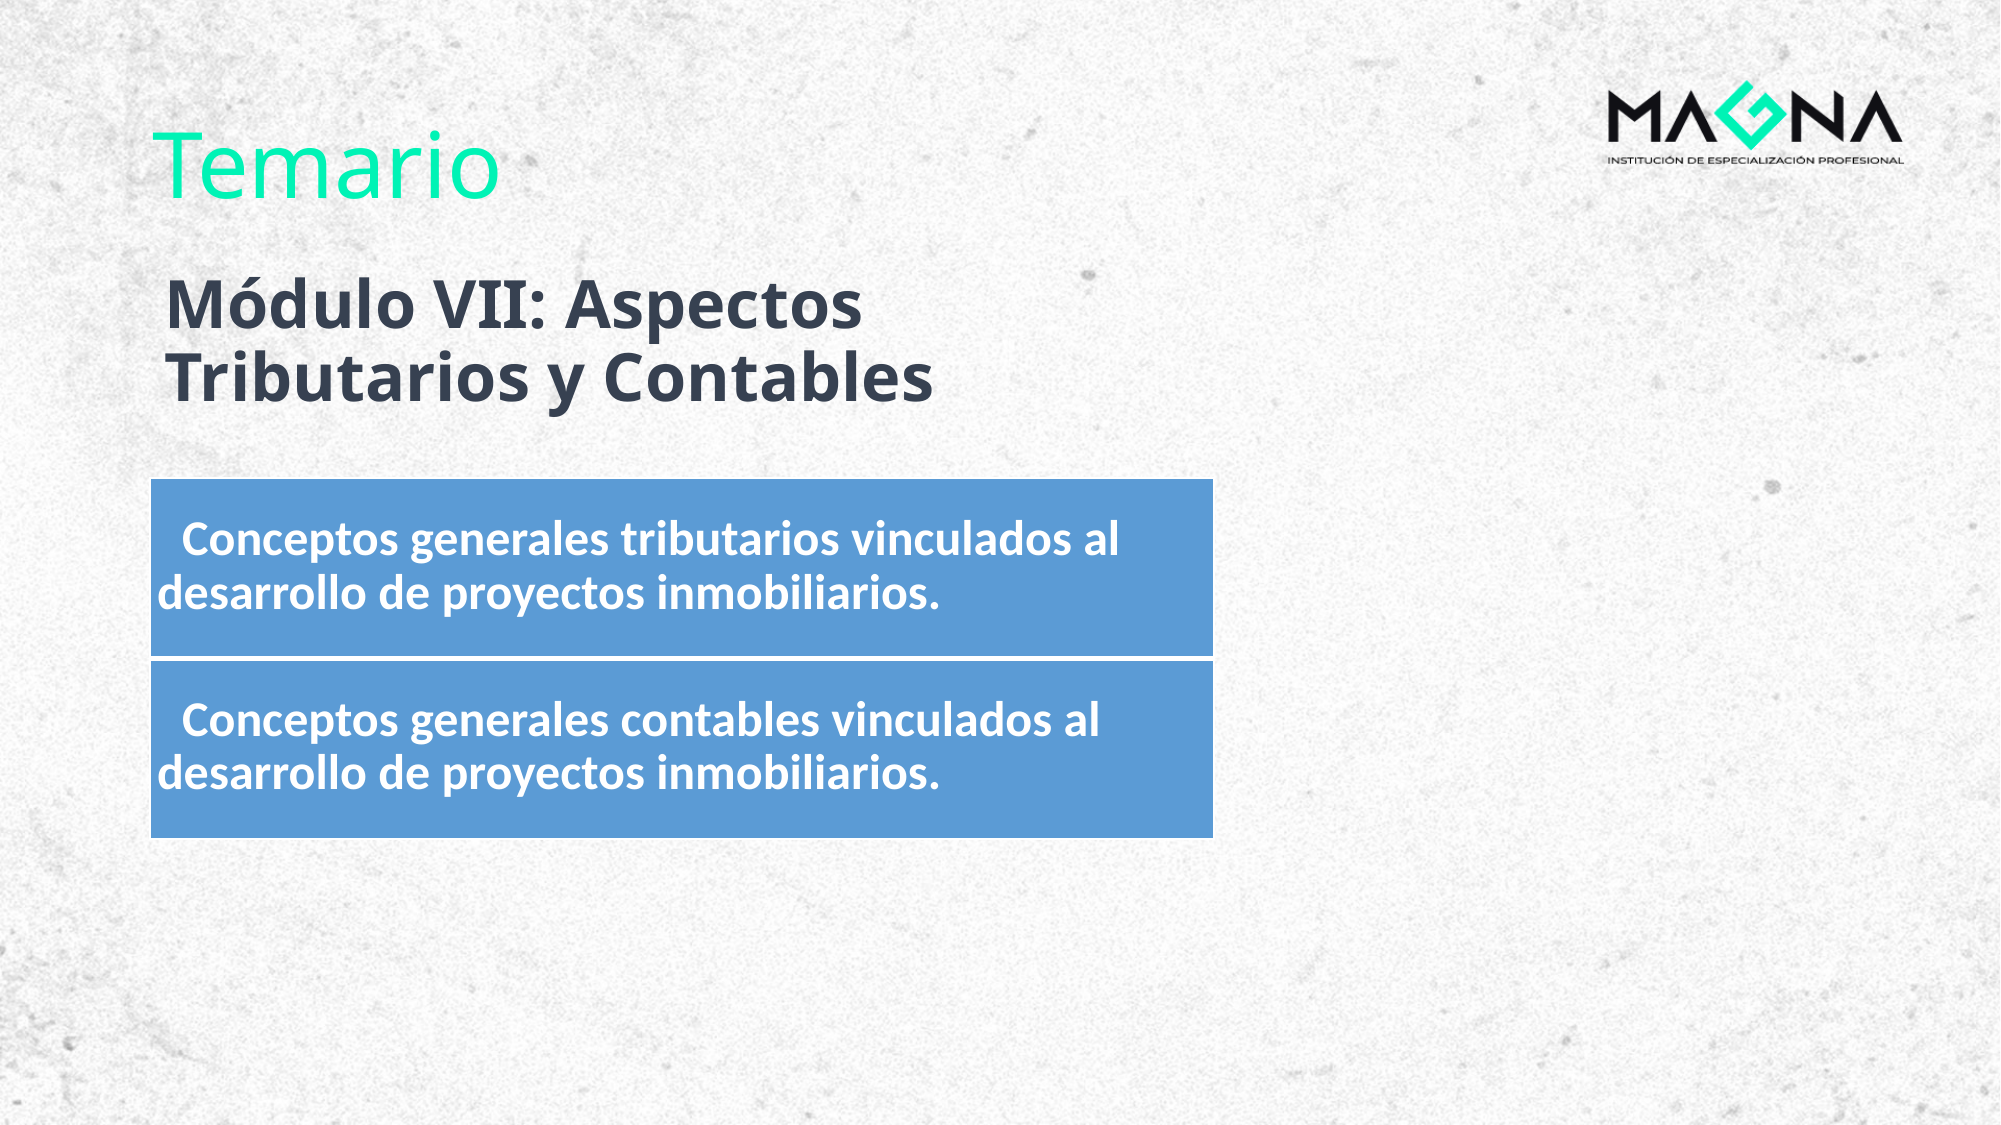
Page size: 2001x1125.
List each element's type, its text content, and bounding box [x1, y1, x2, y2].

title Temario [137, 59, 1581, 278]
table_header Conceptos generales tributarios vinculados al desarrollo de proyectos inmobiliarios. [151, 479, 1213, 656]
table_cell Conceptos generales contables vinculados al desarrollo de proyectos inmobiliarios. [151, 661, 1213, 838]
picture [0, 0, 2001, 1125]
text_box Módulo VII: Aspectos Tributarios y Contables [149, 237, 1214, 423]
